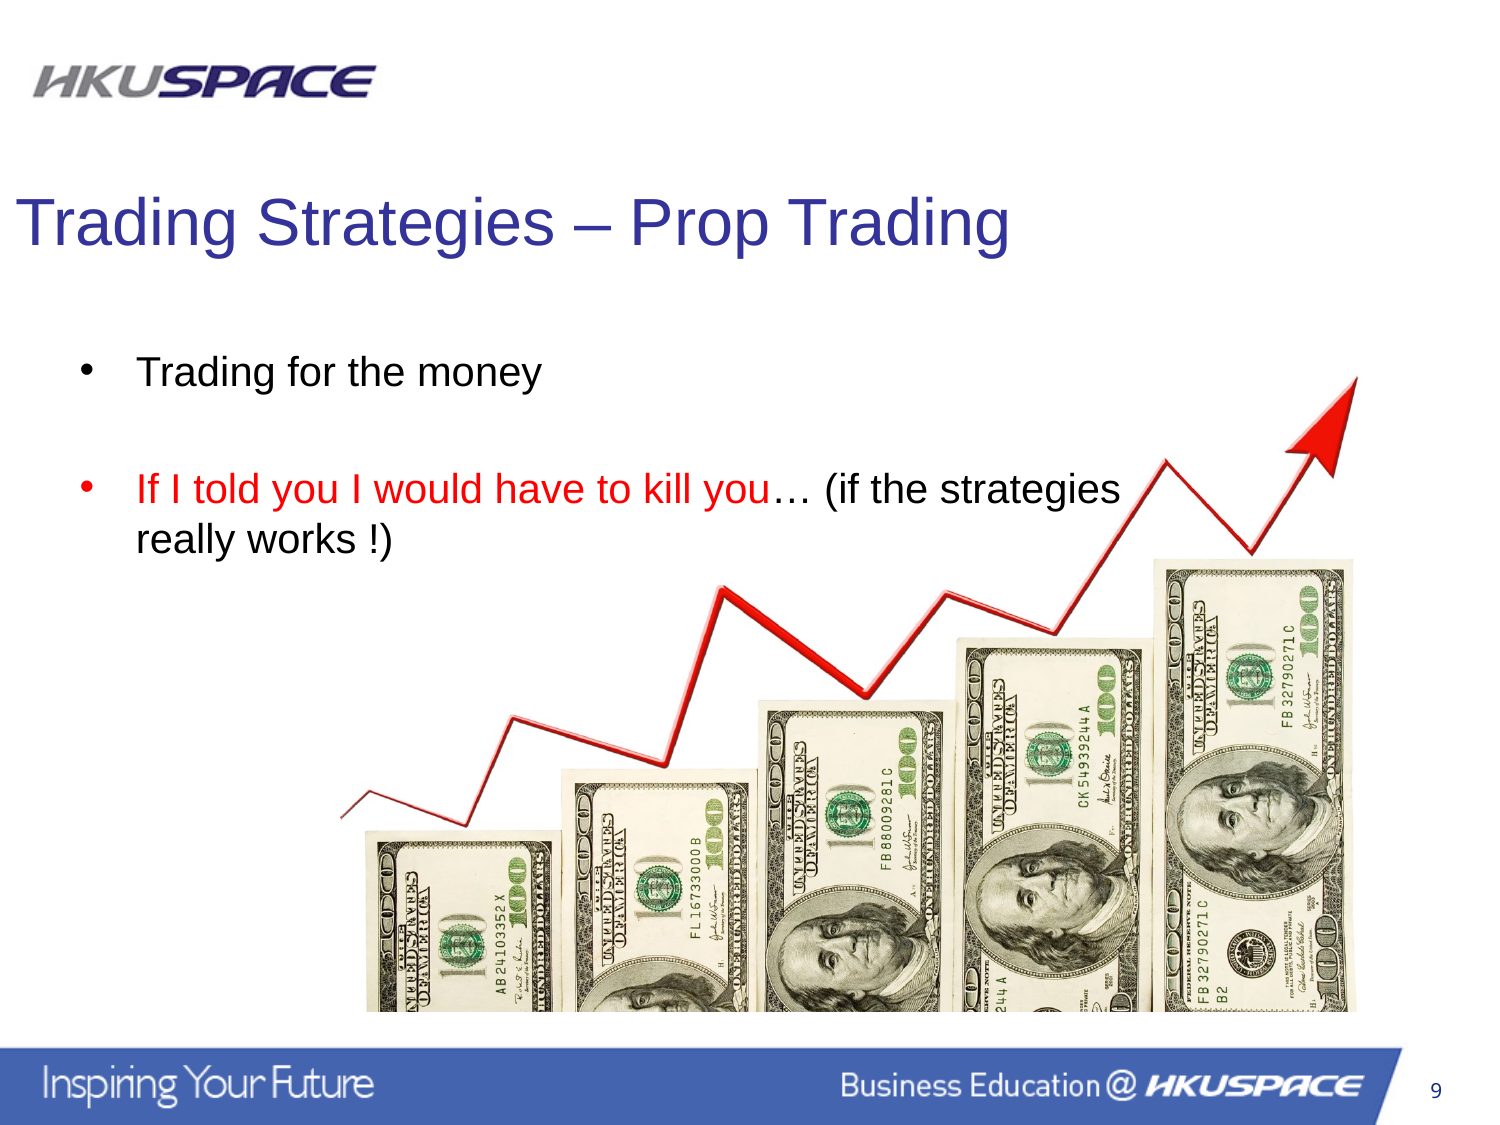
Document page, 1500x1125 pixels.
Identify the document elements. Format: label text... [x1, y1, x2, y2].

picture [0, 0, 1500, 1125]
slide_number 9 [1415, 1070, 1499, 1125]
text_box Trading for the money If I told you I would have to kill you… (if the strategies really works !) [64, 278, 1176, 1047]
title Trading Strategies – Prop Trading [0, 101, 1325, 266]
